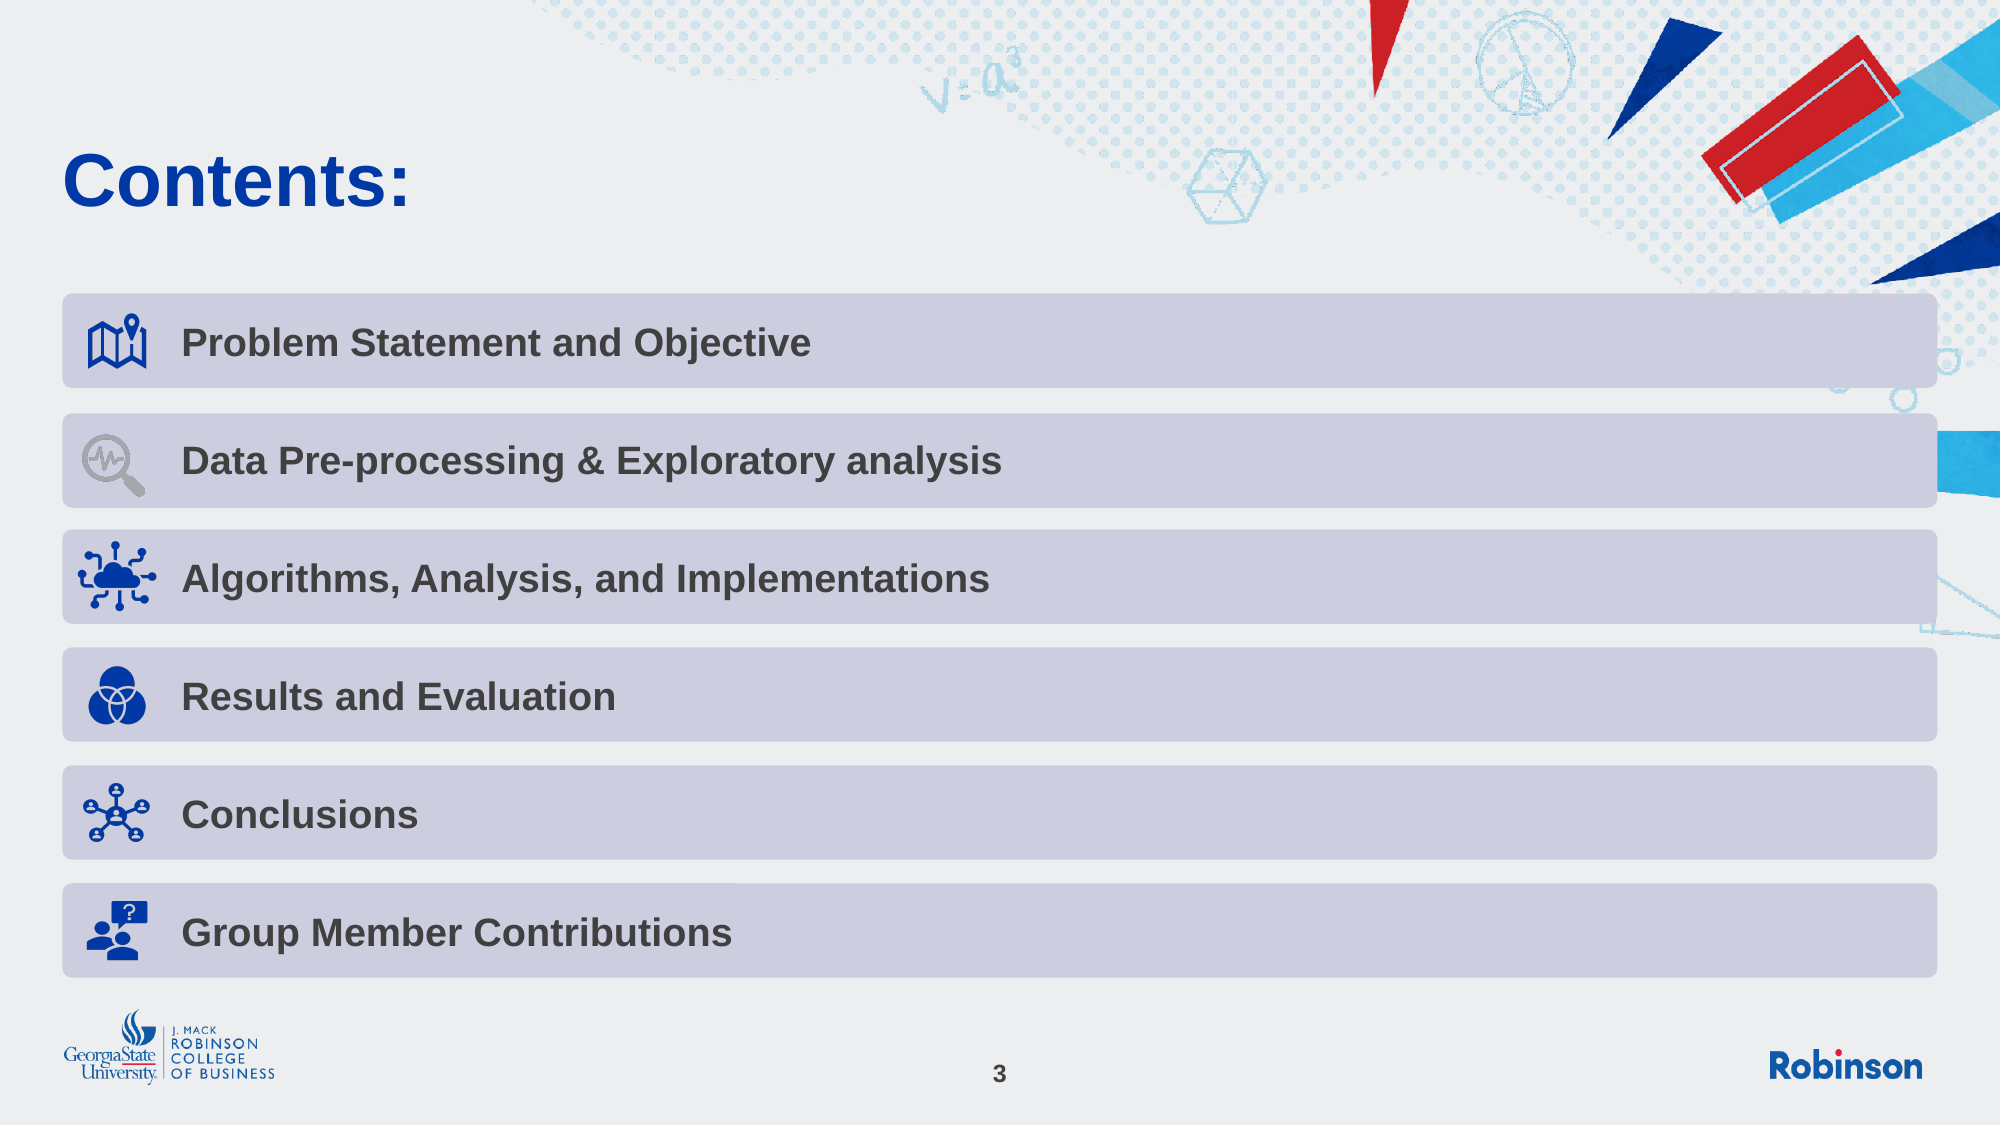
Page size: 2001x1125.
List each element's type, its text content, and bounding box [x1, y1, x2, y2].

title Contents: [62, 141, 1938, 223]
picture [0, 0, 2000, 1125]
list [62, 293, 1938, 979]
slide_number 3 [774, 1042, 1225, 1103]
